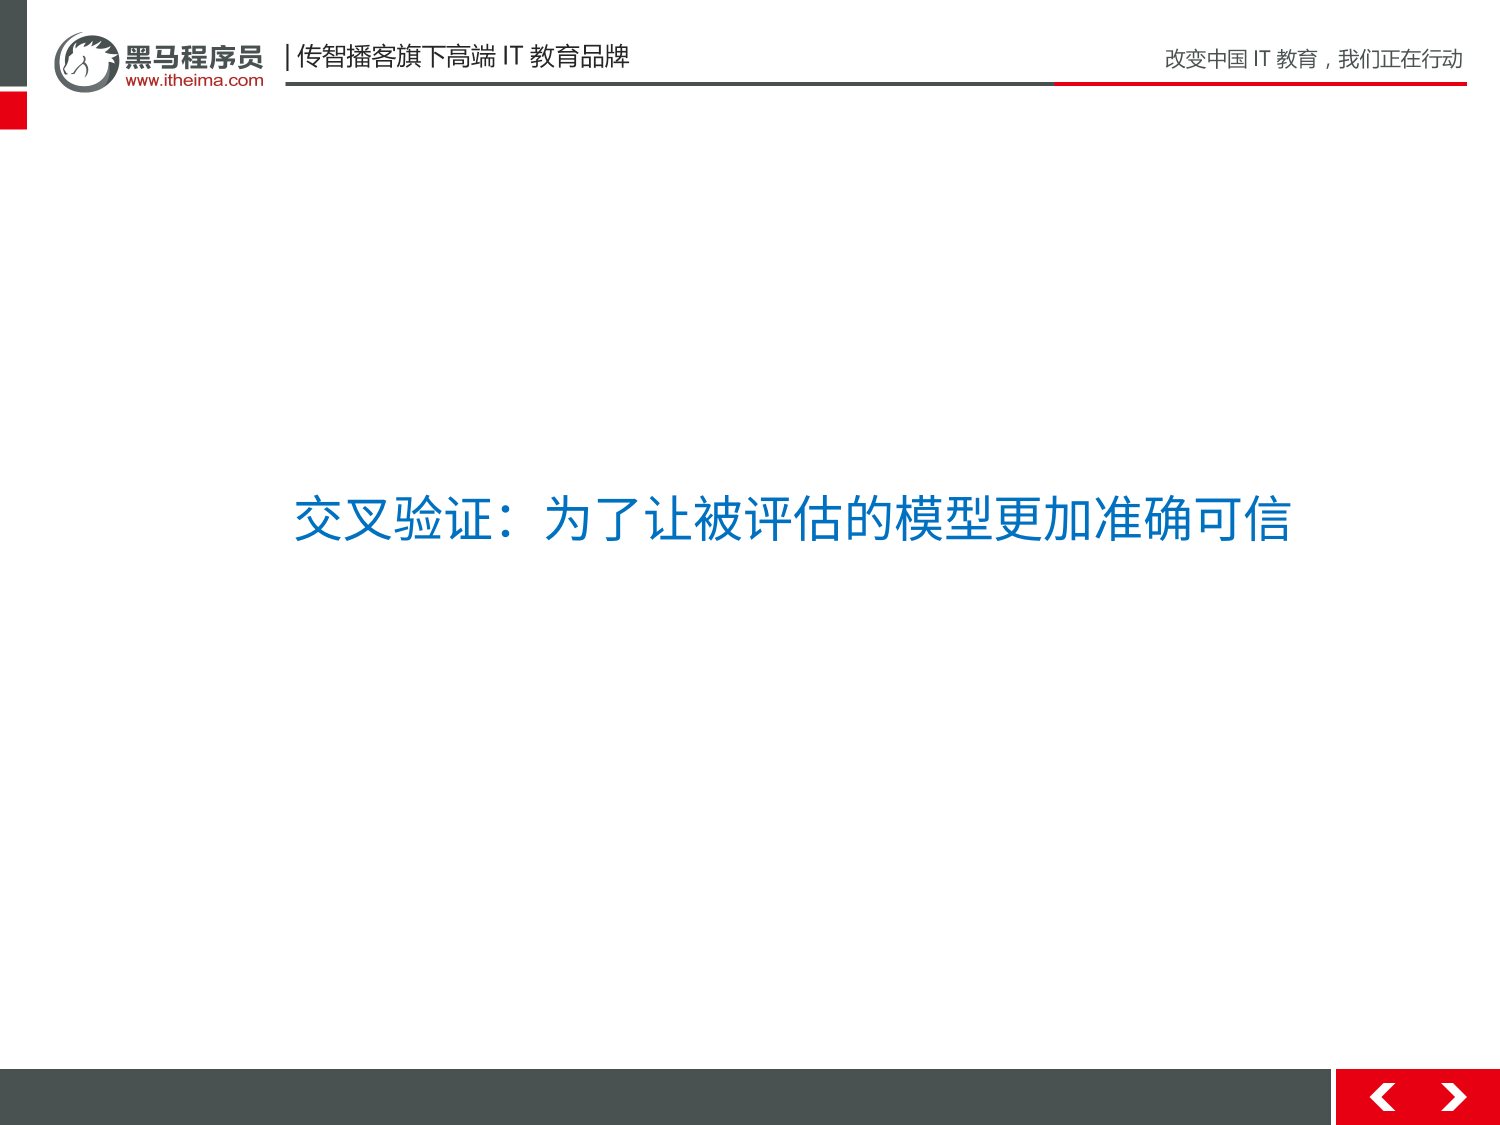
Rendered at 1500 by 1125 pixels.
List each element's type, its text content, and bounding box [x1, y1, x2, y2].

picture [0, 0, 1500, 1125]
text_box 交叉验证：为了让被评估的模型更加准确可信 [279, 479, 1309, 555]
